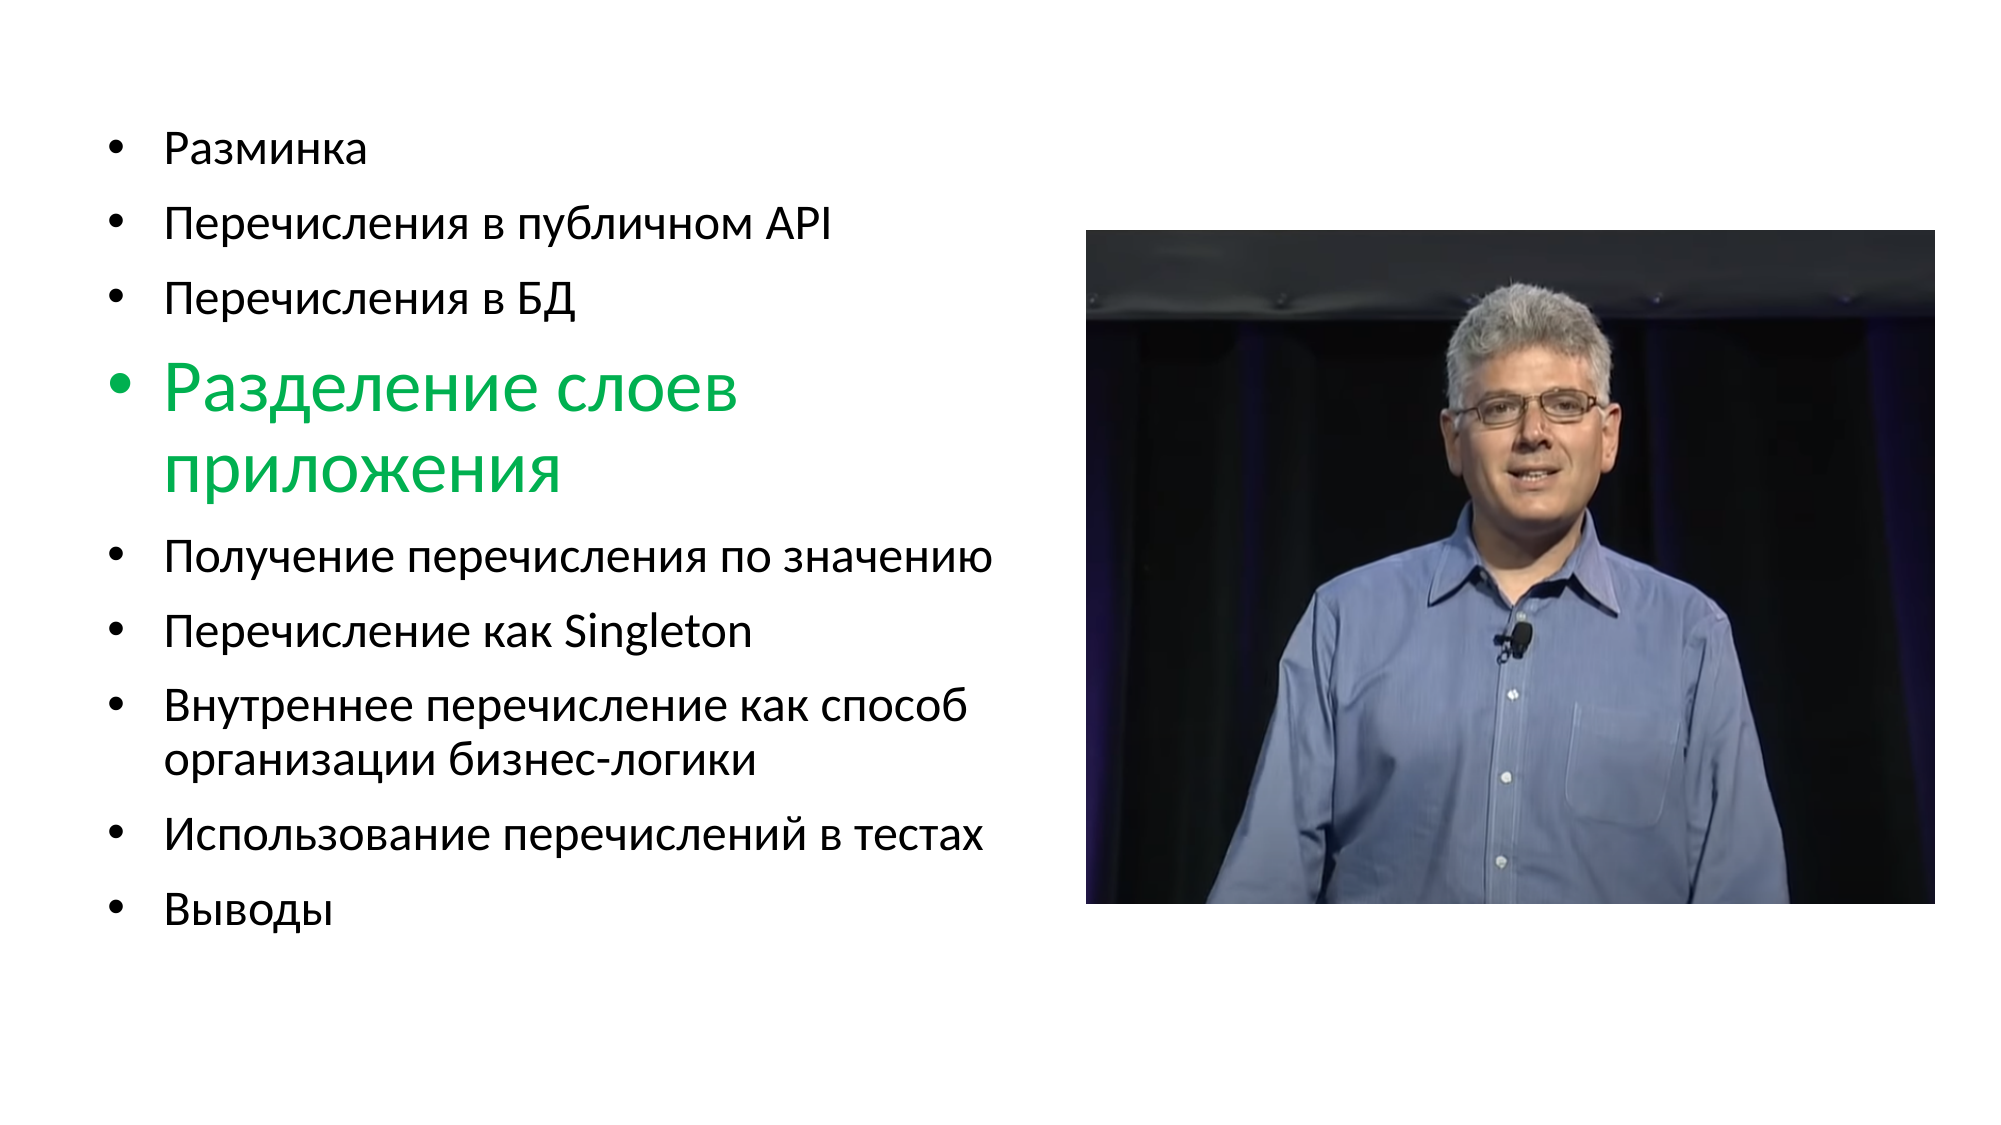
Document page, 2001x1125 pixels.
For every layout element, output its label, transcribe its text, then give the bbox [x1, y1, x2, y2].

text_box Разминка Перечисления в публичном API Перечисления в БД Разделение слоев приложения Получение перечисления по значению Перечисление как Singleton Внутреннее перечисление как способ организации бизнес-логики Использование перечислений в тестах Выводы [92, 114, 1024, 1061]
picture [1086, 230, 1935, 904]
